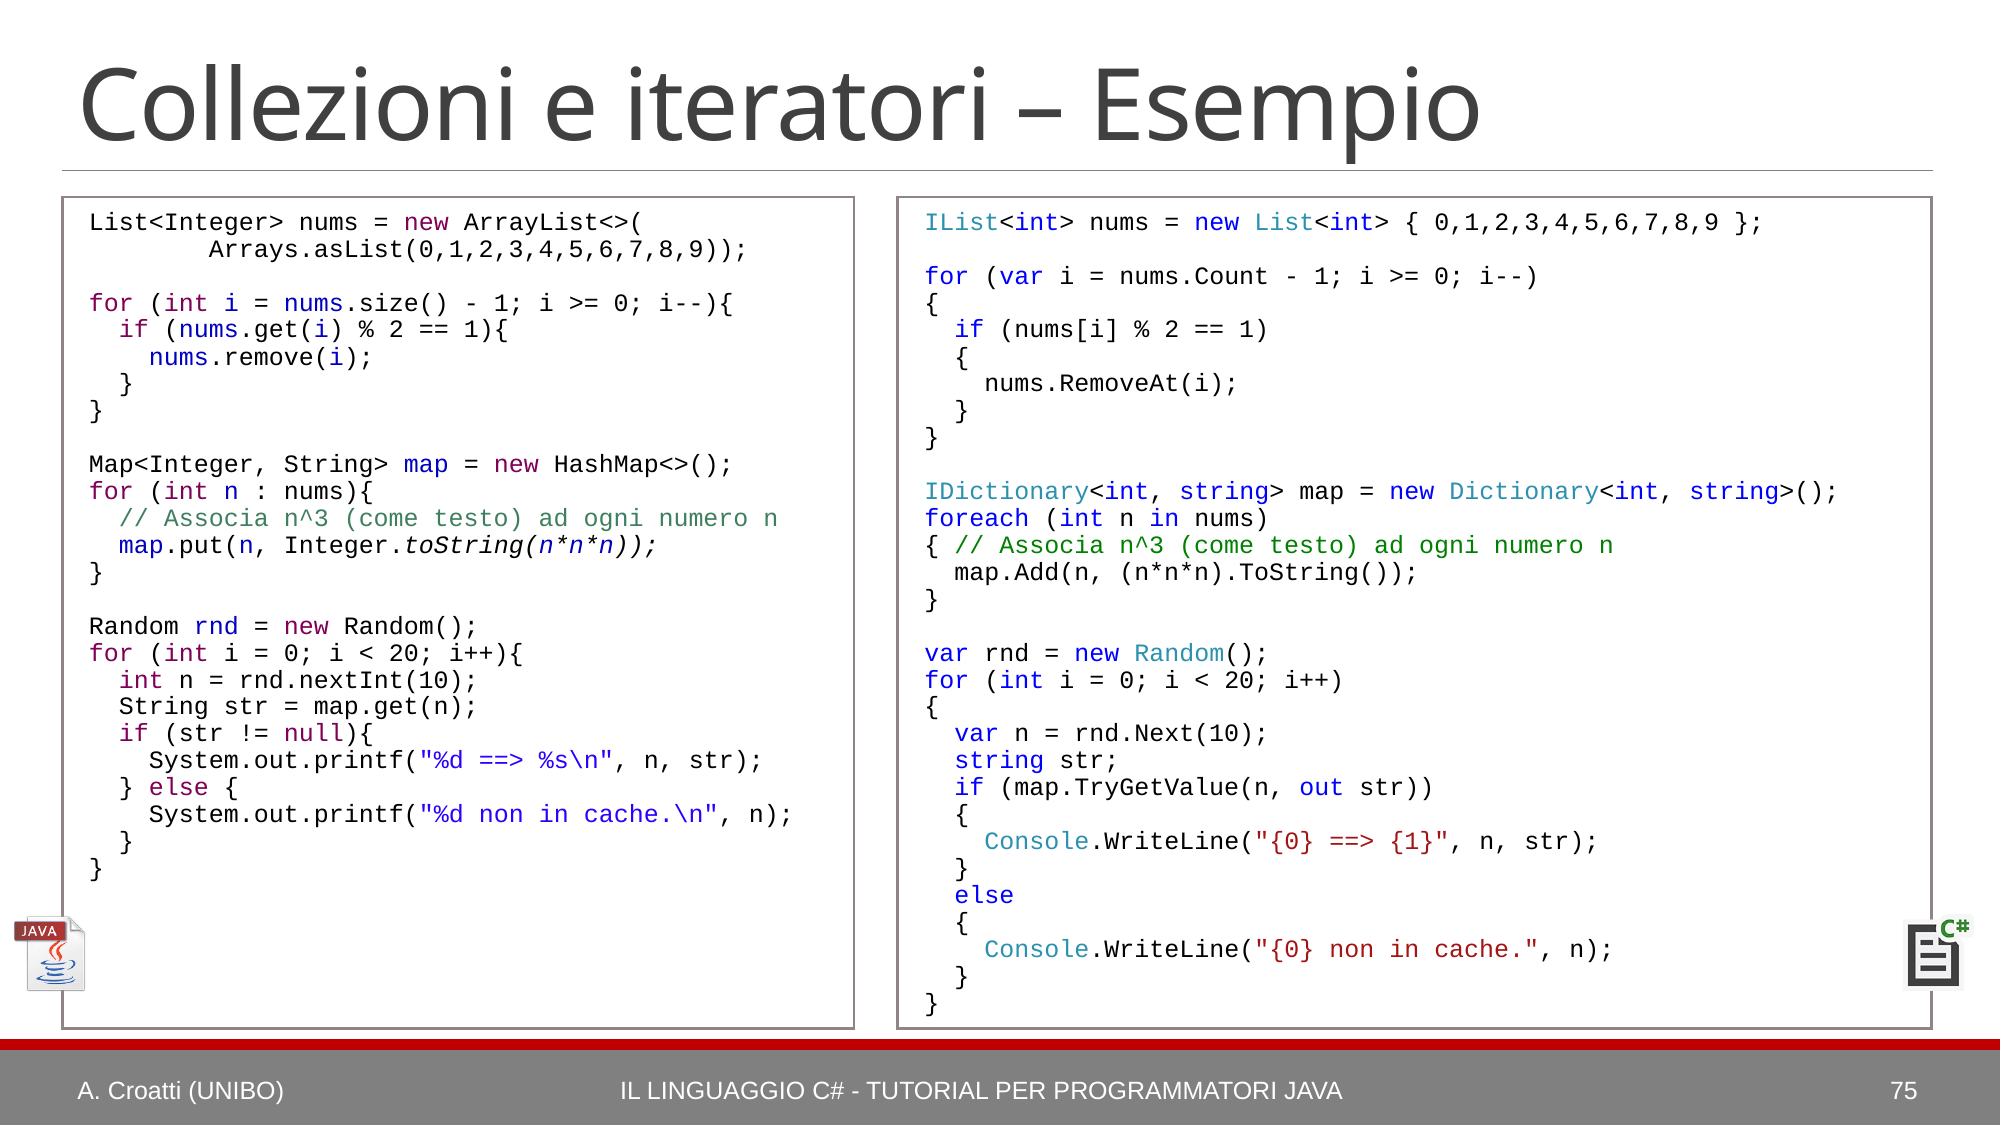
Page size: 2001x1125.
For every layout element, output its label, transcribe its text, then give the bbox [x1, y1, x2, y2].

slide_number 75 [1624, 1059, 1933, 1120]
list IList<int> nums = new List<int> { 0,1,2,3,4,5,6,7,8,9 }; for (var i = nums.Count - 1; i >= 0; i--) { if (nums[i] % 2 == 1) { nums.RemoveAt(i); } } IDictionary<int, string> map = new Dictionary<int, string>(); foreach (int n in nums) { // Associa n^3 (come testo) ad ogni numero n map.Add(n, (n*n*n).ToString()); } var rnd = new Random(); for (int i = 0; i < 20; i++) { var n = rnd.Next(10); string str; if (map.TryGetValue(n, out str)) { Console.WriteLine("{0} ==> {1}", n, str); } else { Console.WriteLine("{0} non in cache.", n); } } [896, 196, 1933, 1030]
list List<Integer> nums = new ArrayList<>( Arrays.asList(0,1,2,3,4,5,6,7,8,9)); for (int i = nums.size() - 1; i >= 0; i--){ if (nums.get(i) % 2 == 1){ nums.remove(i); } } Map<Integer, String> map = new HashMap<>(); for (int n : nums){ // Associa n^3 (come testo) ad ogni numero n map.put(n, Integer.toString(n*n*n)); } Random rnd = new Random(); for (int i = 0; i < 20; i++){ int n = rnd.nextInt(10); String str = map.get(n); if (str != null){ System.out.printf("%d ==> %s\n", n, str); } else { System.out.printf("%d non in cache.\n", n); } } [61, 196, 855, 1030]
title Collezioni e iteratori – Esempio [62, 47, 1933, 169]
picture [9, 914, 90, 994]
slide_number A. Croatti (UNIBO) [62, 1059, 339, 1120]
picture [1891, 914, 1975, 997]
footer Il Linguaggio C# - Tutorial per Programmatori Java [339, 1059, 1624, 1120]
